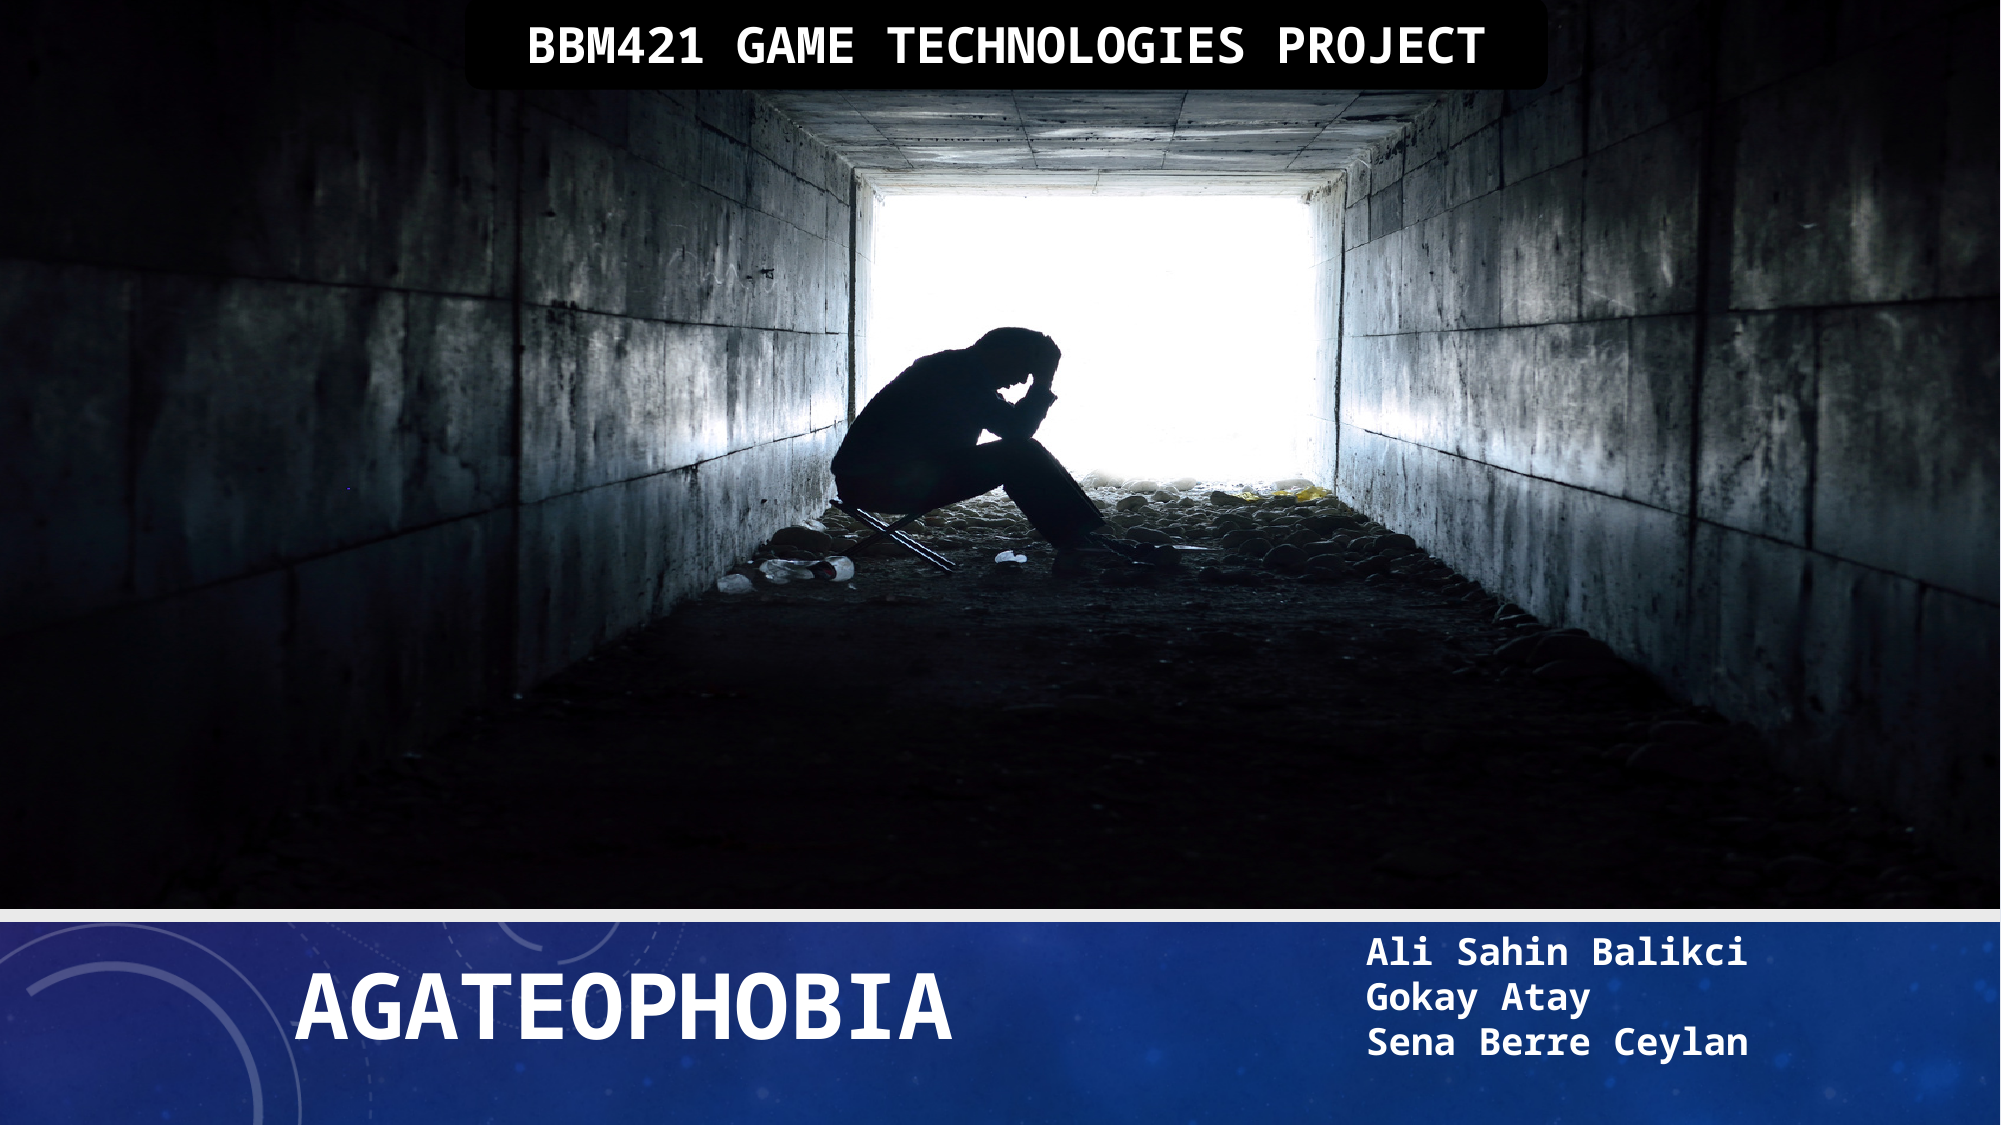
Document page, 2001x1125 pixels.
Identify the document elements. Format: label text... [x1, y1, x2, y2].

picture [0, 0, 2001, 1125]
text_box AGATEOPHOBIA [279, 940, 978, 1069]
text_box Ali Sahin Balikci Gokay Atay Sena Berre Ceylan [1351, 921, 1802, 1071]
